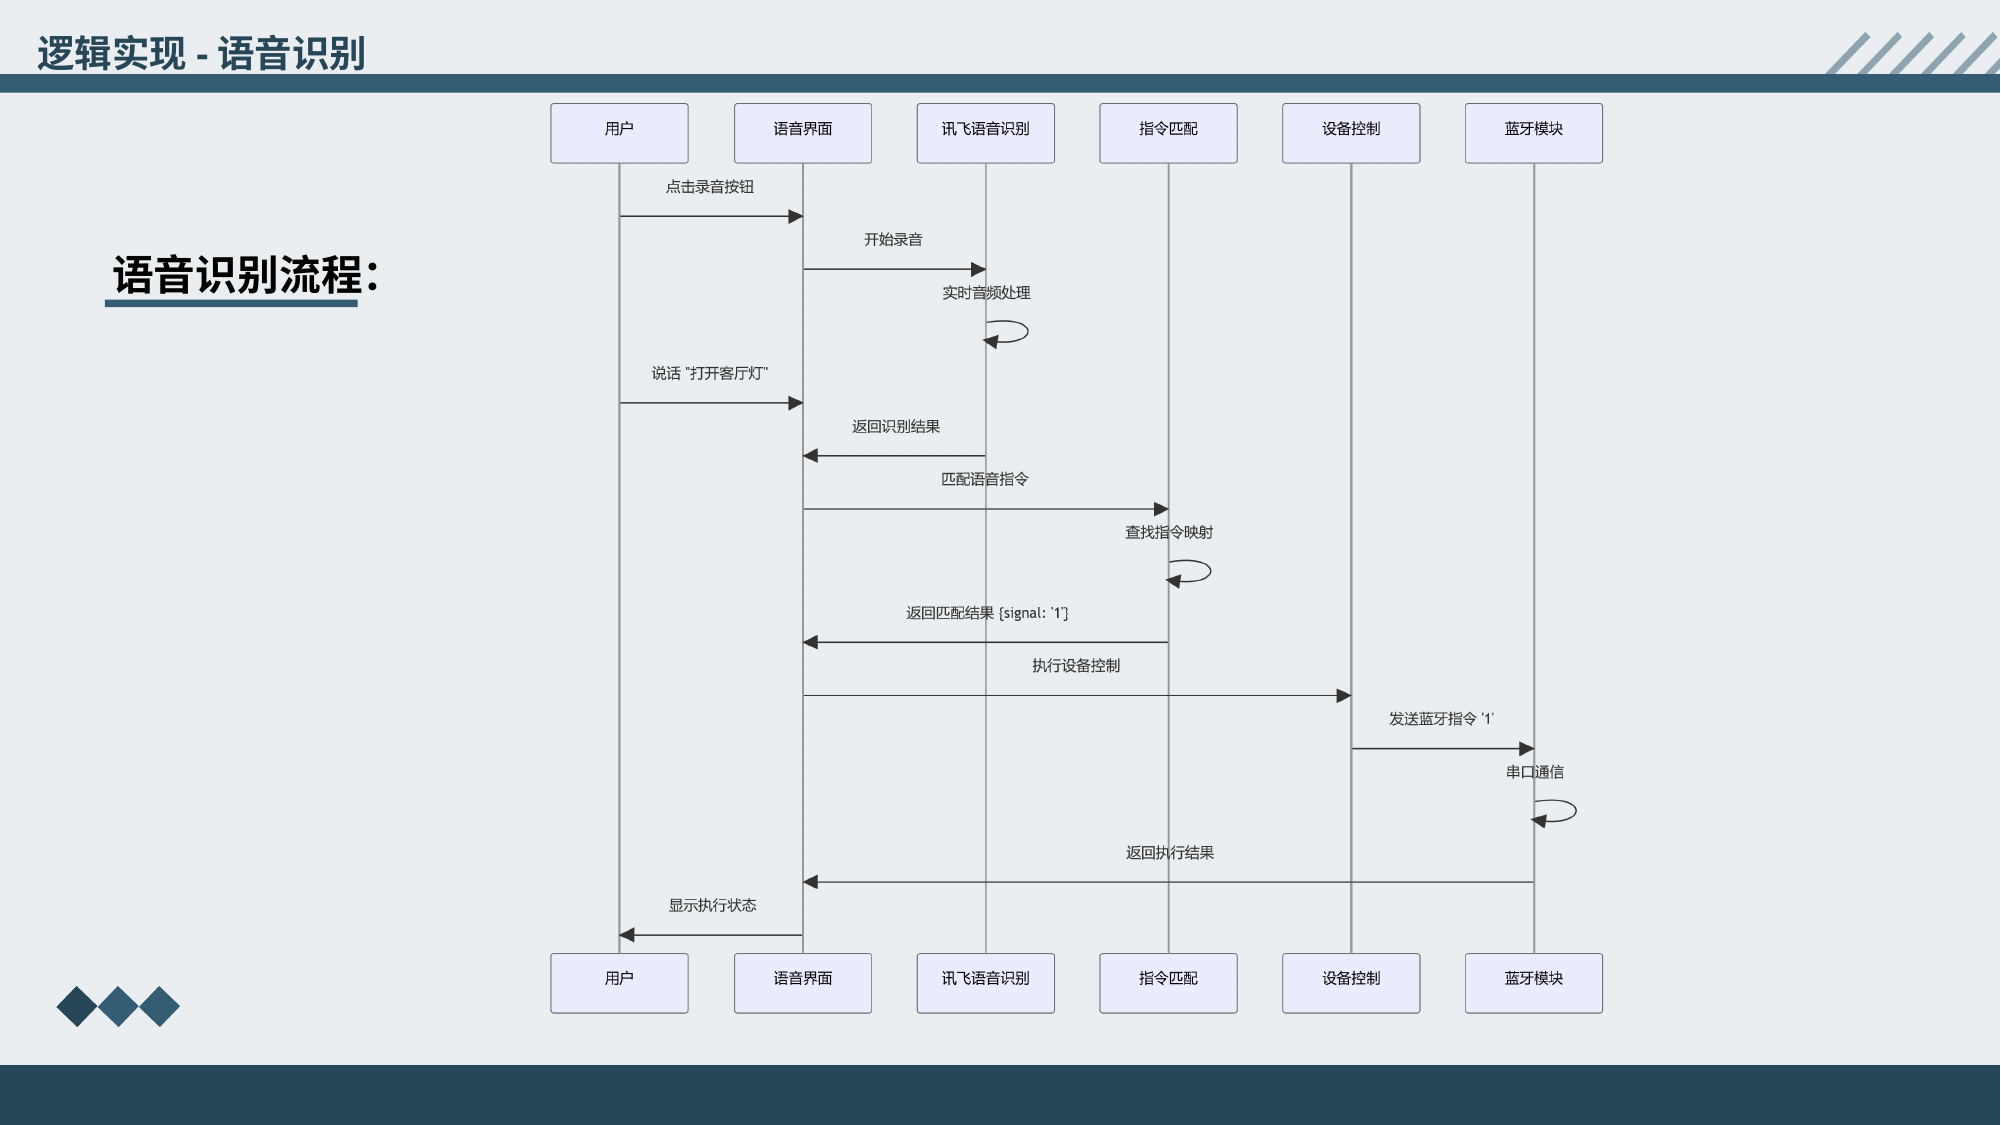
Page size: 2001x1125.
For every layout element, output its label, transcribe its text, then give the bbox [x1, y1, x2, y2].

text_box [0, 1064, 2000, 1125]
text_box [1825, 31, 1871, 73]
text_box [1890, 31, 1934, 73]
text_box [1649, 73, 2000, 94]
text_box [97, 241, 426, 308]
text_box 逻辑实现-语音识别 [22, 22, 618, 83]
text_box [103, 950, 133, 1063]
text_box [1858, 31, 1902, 73]
picture [505, 64, 1649, 1053]
text_box [1985, 58, 2000, 73]
text_box [0, 73, 505, 94]
text_box [1921, 31, 1966, 73]
text_box [1953, 31, 1998, 73]
